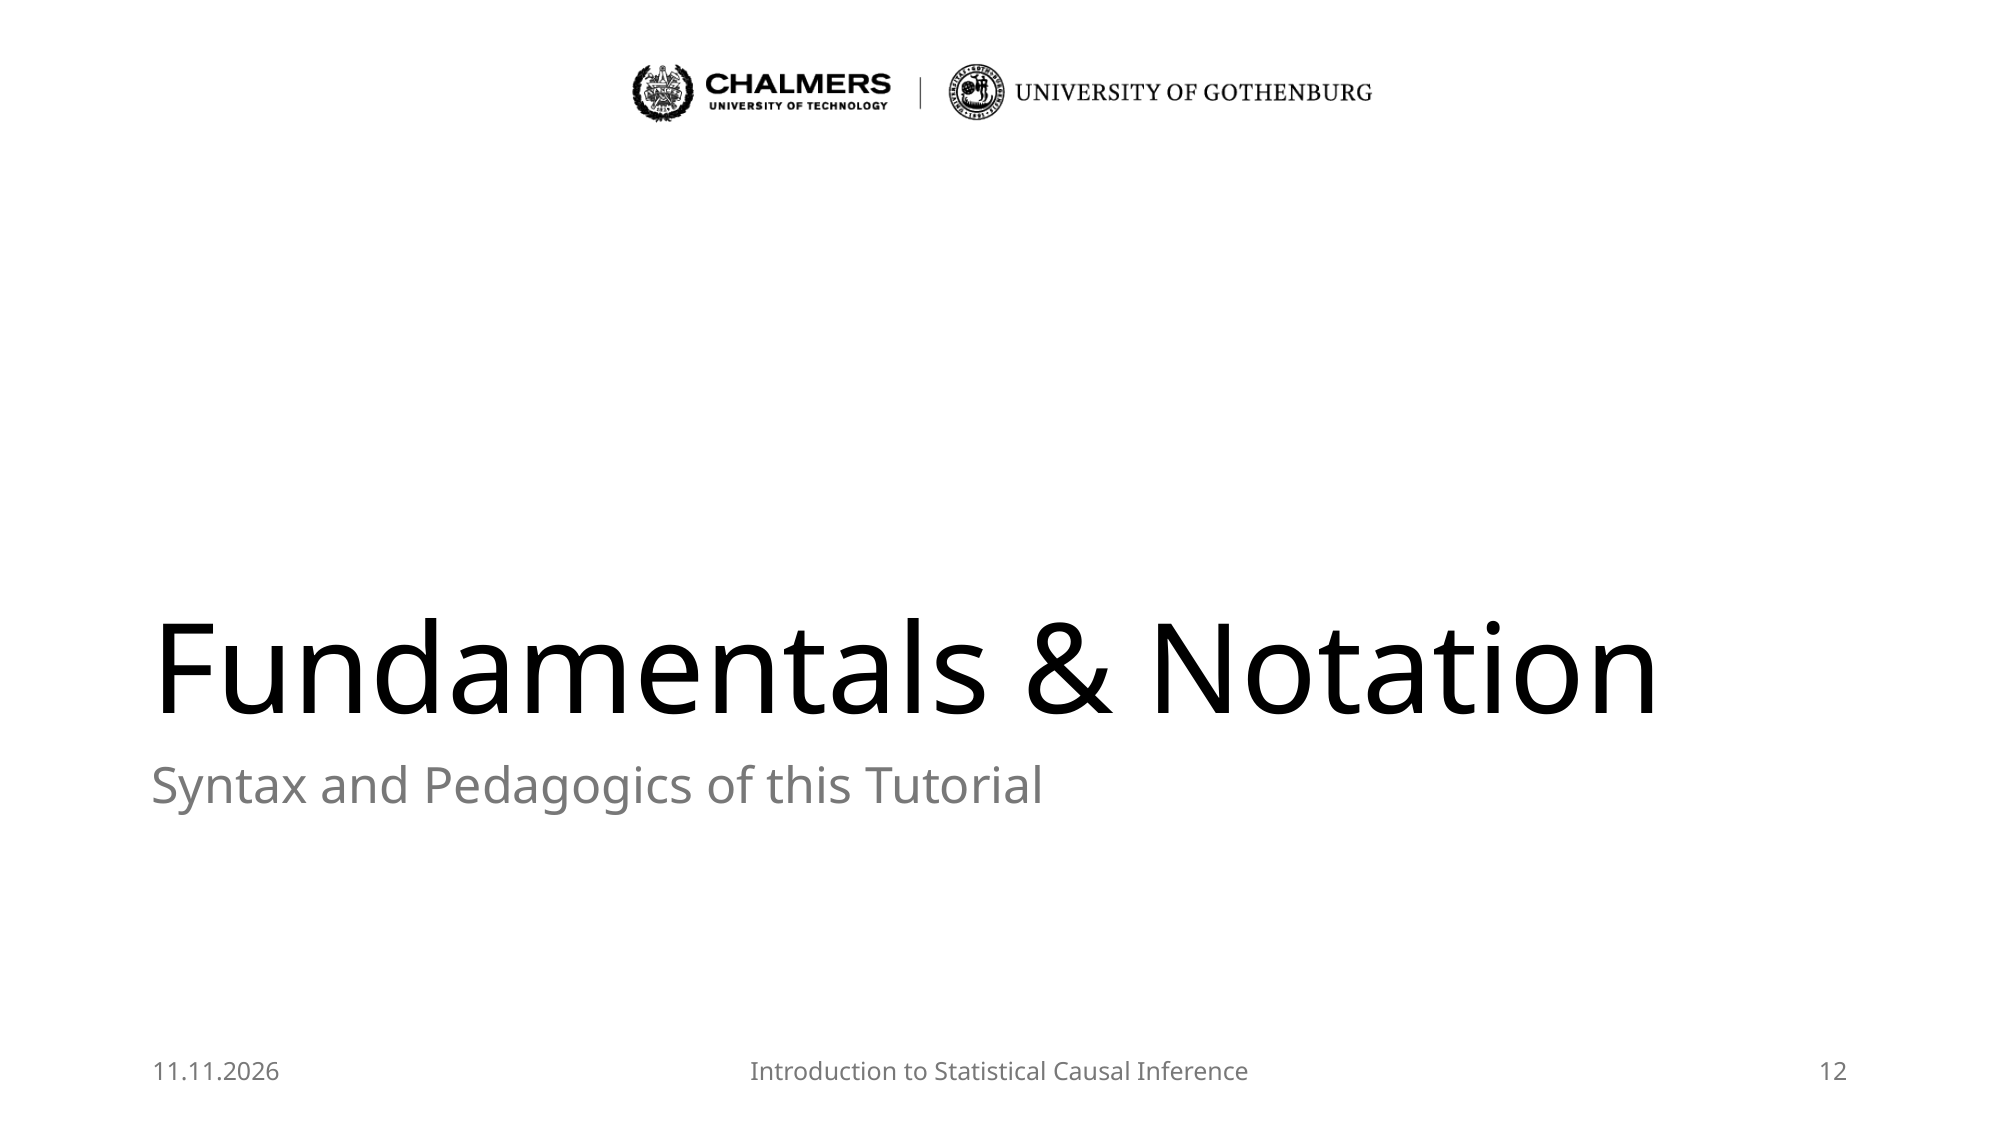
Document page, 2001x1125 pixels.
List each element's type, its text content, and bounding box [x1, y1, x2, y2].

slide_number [137, 1042, 588, 1103]
title Fundamentals & Notation [136, 280, 1862, 749]
picture [593, 43, 1405, 146]
list Syntax and Pedagogics of this Tutorial [136, 752, 1862, 999]
footer Introduction to Statistical Causal Inference [662, 1042, 1338, 1103]
slide_number 12 [1412, 1042, 1863, 1103]
